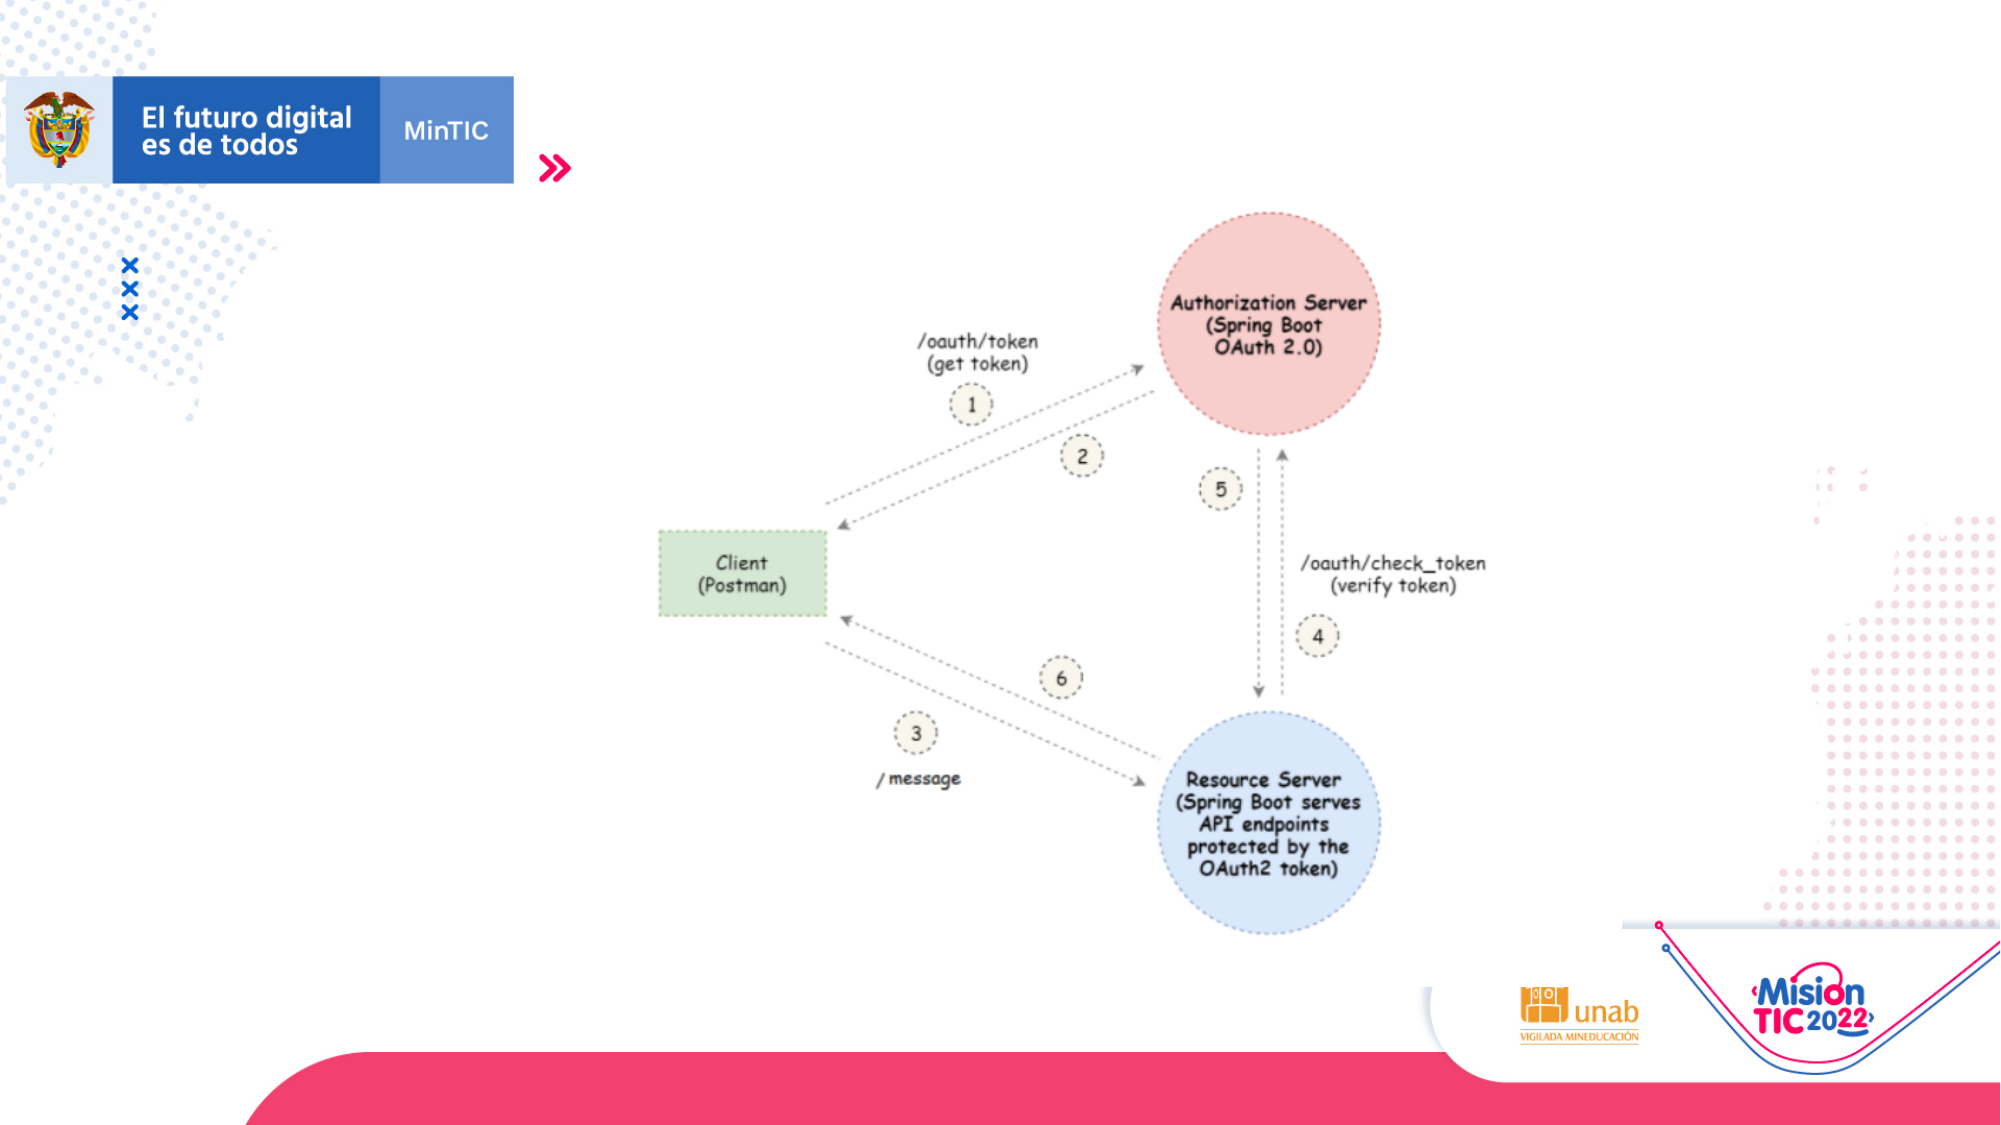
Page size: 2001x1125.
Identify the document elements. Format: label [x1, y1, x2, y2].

picture [0, 0, 2001, 1125]
list [569, 179, 1622, 987]
